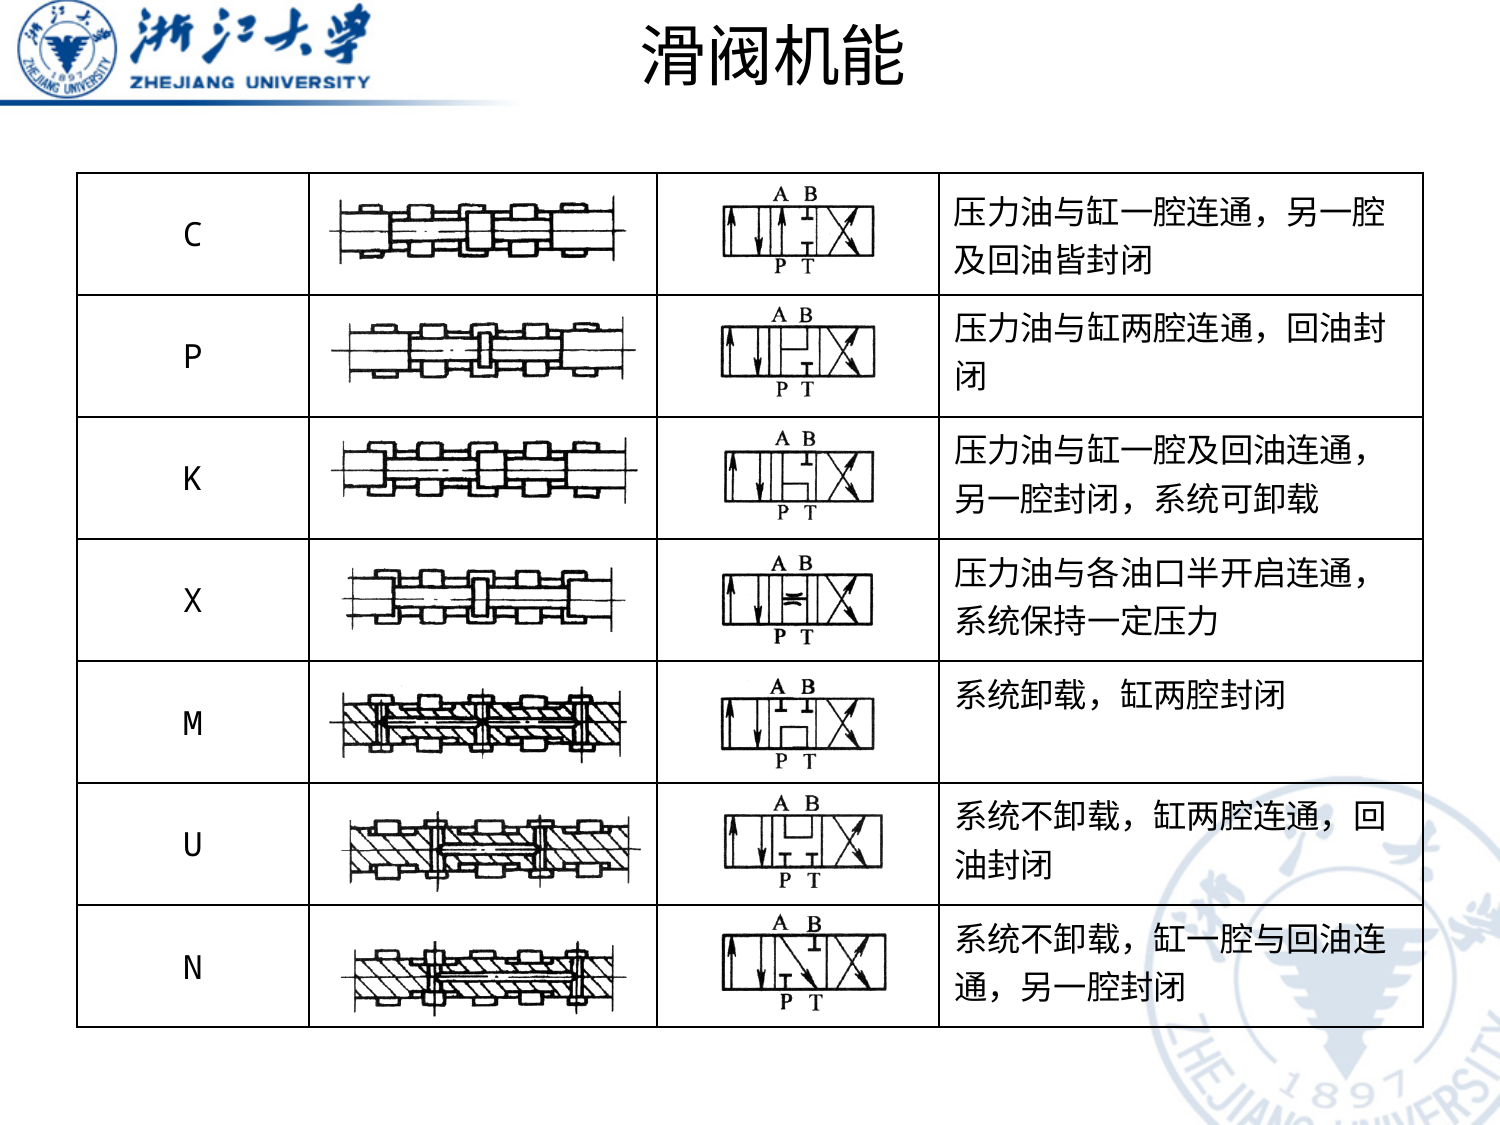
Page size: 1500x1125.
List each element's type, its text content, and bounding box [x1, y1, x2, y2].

table_cell [310, 662, 656, 782]
table_cell N [78, 906, 308, 1026]
table_cell 系统不卸载，缸一腔与回油连通，另一腔封闭 [940, 906, 1422, 1026]
table_cell [658, 784, 938, 904]
picture [0, 0, 1500, 1125]
table_header C [78, 174, 308, 294]
table_cell 系统不卸载，缸两腔连通，回油封闭 [940, 784, 1422, 904]
table_cell 压力油与各油口半开启连通，系统保持一定压力 [940, 540, 1422, 660]
table_cell [310, 906, 656, 1026]
table_cell X [78, 540, 308, 660]
table_cell [658, 296, 938, 416]
table_cell [310, 784, 656, 904]
table_header 压力油与缸一腔连通，另一腔及回油皆封闭 [940, 174, 1422, 294]
table_cell U [78, 784, 308, 904]
table_cell [658, 418, 938, 538]
table_cell 压力油与缸两腔连通，回油封闭 [940, 296, 1422, 416]
table_cell [310, 540, 656, 660]
table_cell [310, 418, 656, 538]
table_cell [658, 540, 938, 660]
table_cell [891, 906, 938, 1026]
table_cell [310, 296, 656, 416]
table_header [658, 174, 938, 294]
table_cell M [78, 662, 308, 782]
text_box 滑阀机能 [242, 3, 1305, 105]
table_cell [658, 662, 938, 782]
table_cell 系统卸载，缸两腔封闭 [940, 662, 1422, 782]
table_header [310, 174, 656, 294]
table_cell P [78, 296, 308, 416]
table_cell K [78, 418, 308, 538]
table_cell [658, 906, 715, 1026]
table_cell 压力油与缸一腔及回油连通，另一腔封闭，系统可卸载 [940, 418, 1422, 538]
